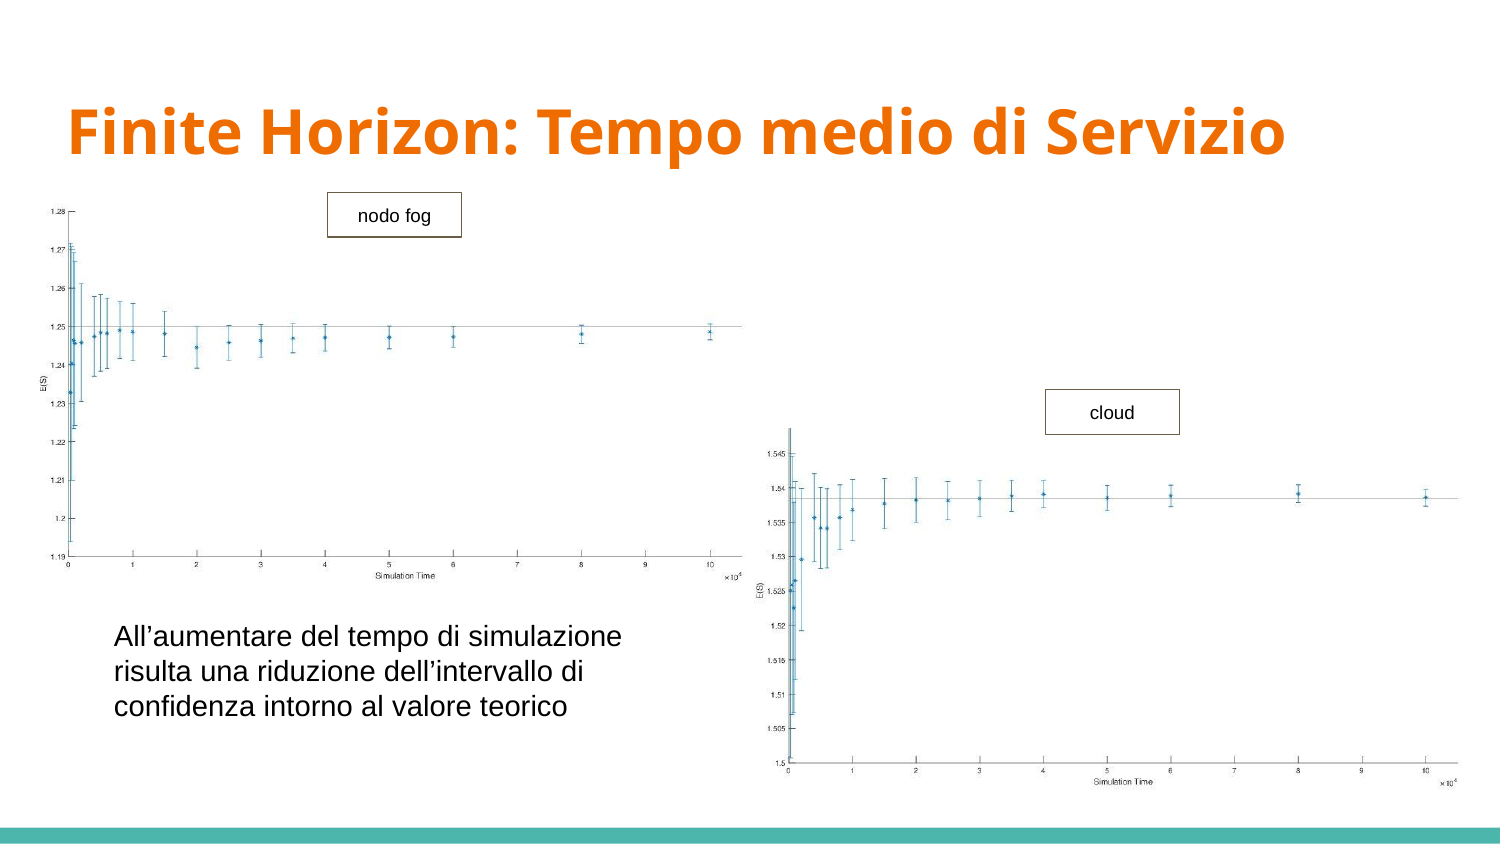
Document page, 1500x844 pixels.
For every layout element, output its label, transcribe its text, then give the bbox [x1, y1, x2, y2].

text_box cloud [1045, 389, 1180, 426]
picture [34, 192, 1475, 790]
text_box All’aumentare del tempo di simulazione risulta una riduzione dell’intervallo di confidenza intorno al valore teorico [98, 602, 690, 738]
title Finite Horizon: Tempo medio di Servizio [51, 72, 1449, 189]
